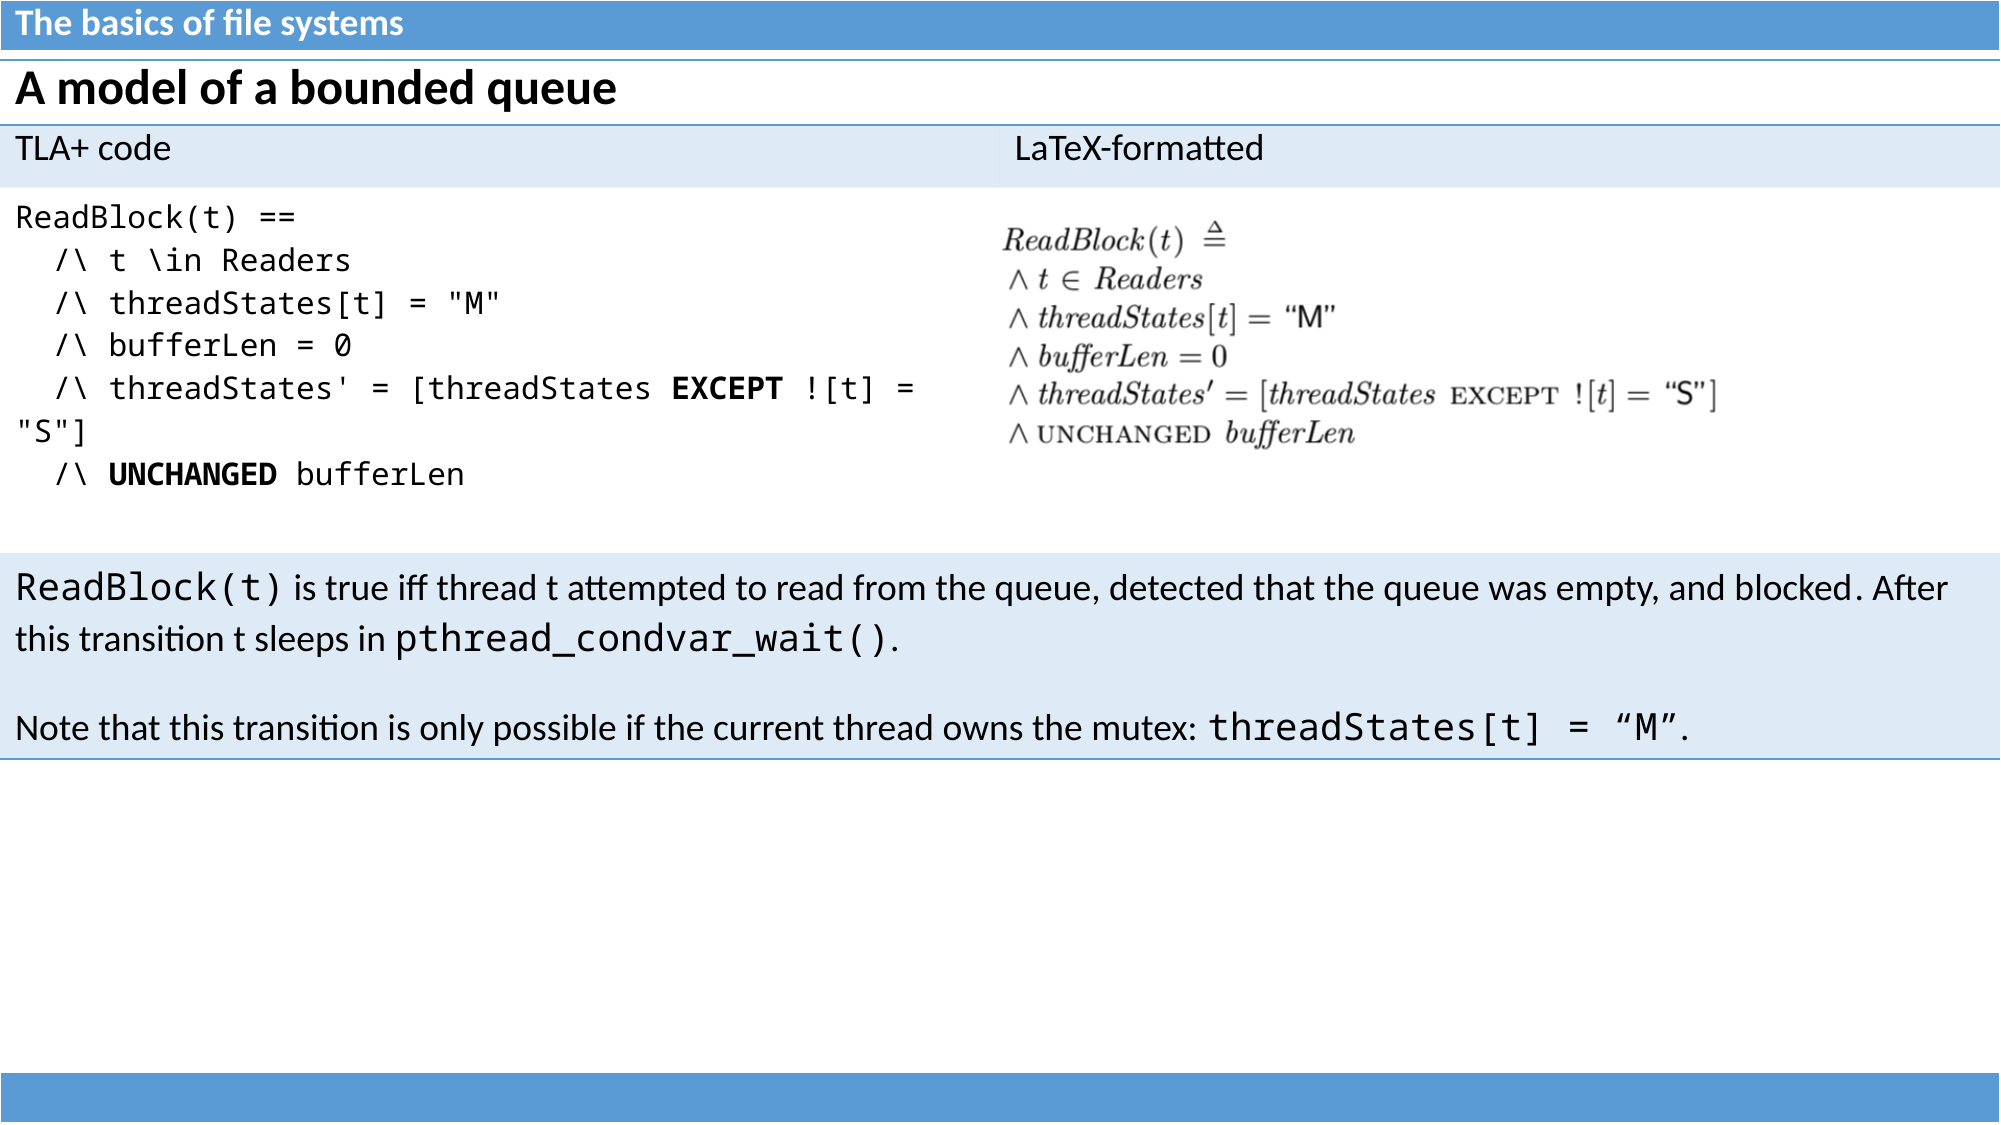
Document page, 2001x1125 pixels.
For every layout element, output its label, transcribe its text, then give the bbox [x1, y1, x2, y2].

table_header A model of a bounded queue [0, 61, 2000, 124]
table_cell TLA+ code [0, 126, 1000, 188]
table_cell ReadBlock(t) is true iff thread t attempted to read from the queue, detected that the queue was empty, and blocked. After this transition t sleeps in pthread_condvar_wait(). Note that this transition is only possible if the current thread owns the mutex: threadStates[t] = “M”. [0, 553, 2000, 758]
table_cell [1000, 188, 2000, 553]
table_header The basics of file systems [1, 1, 1999, 50]
table_cell LaTeX-formatted [1000, 126, 2000, 188]
picture [999, 213, 1732, 462]
table_header [1, 1073, 1999, 1122]
table_cell ReadBlock(t) == /\ t \in Readers /\ threadStates[t] = "M" /\ bufferLen = 0 /\ threadStates' = [threadStates EXCEPT ![t] = "S"] /\ UNCHANGED bufferLen [0, 188, 1000, 553]
